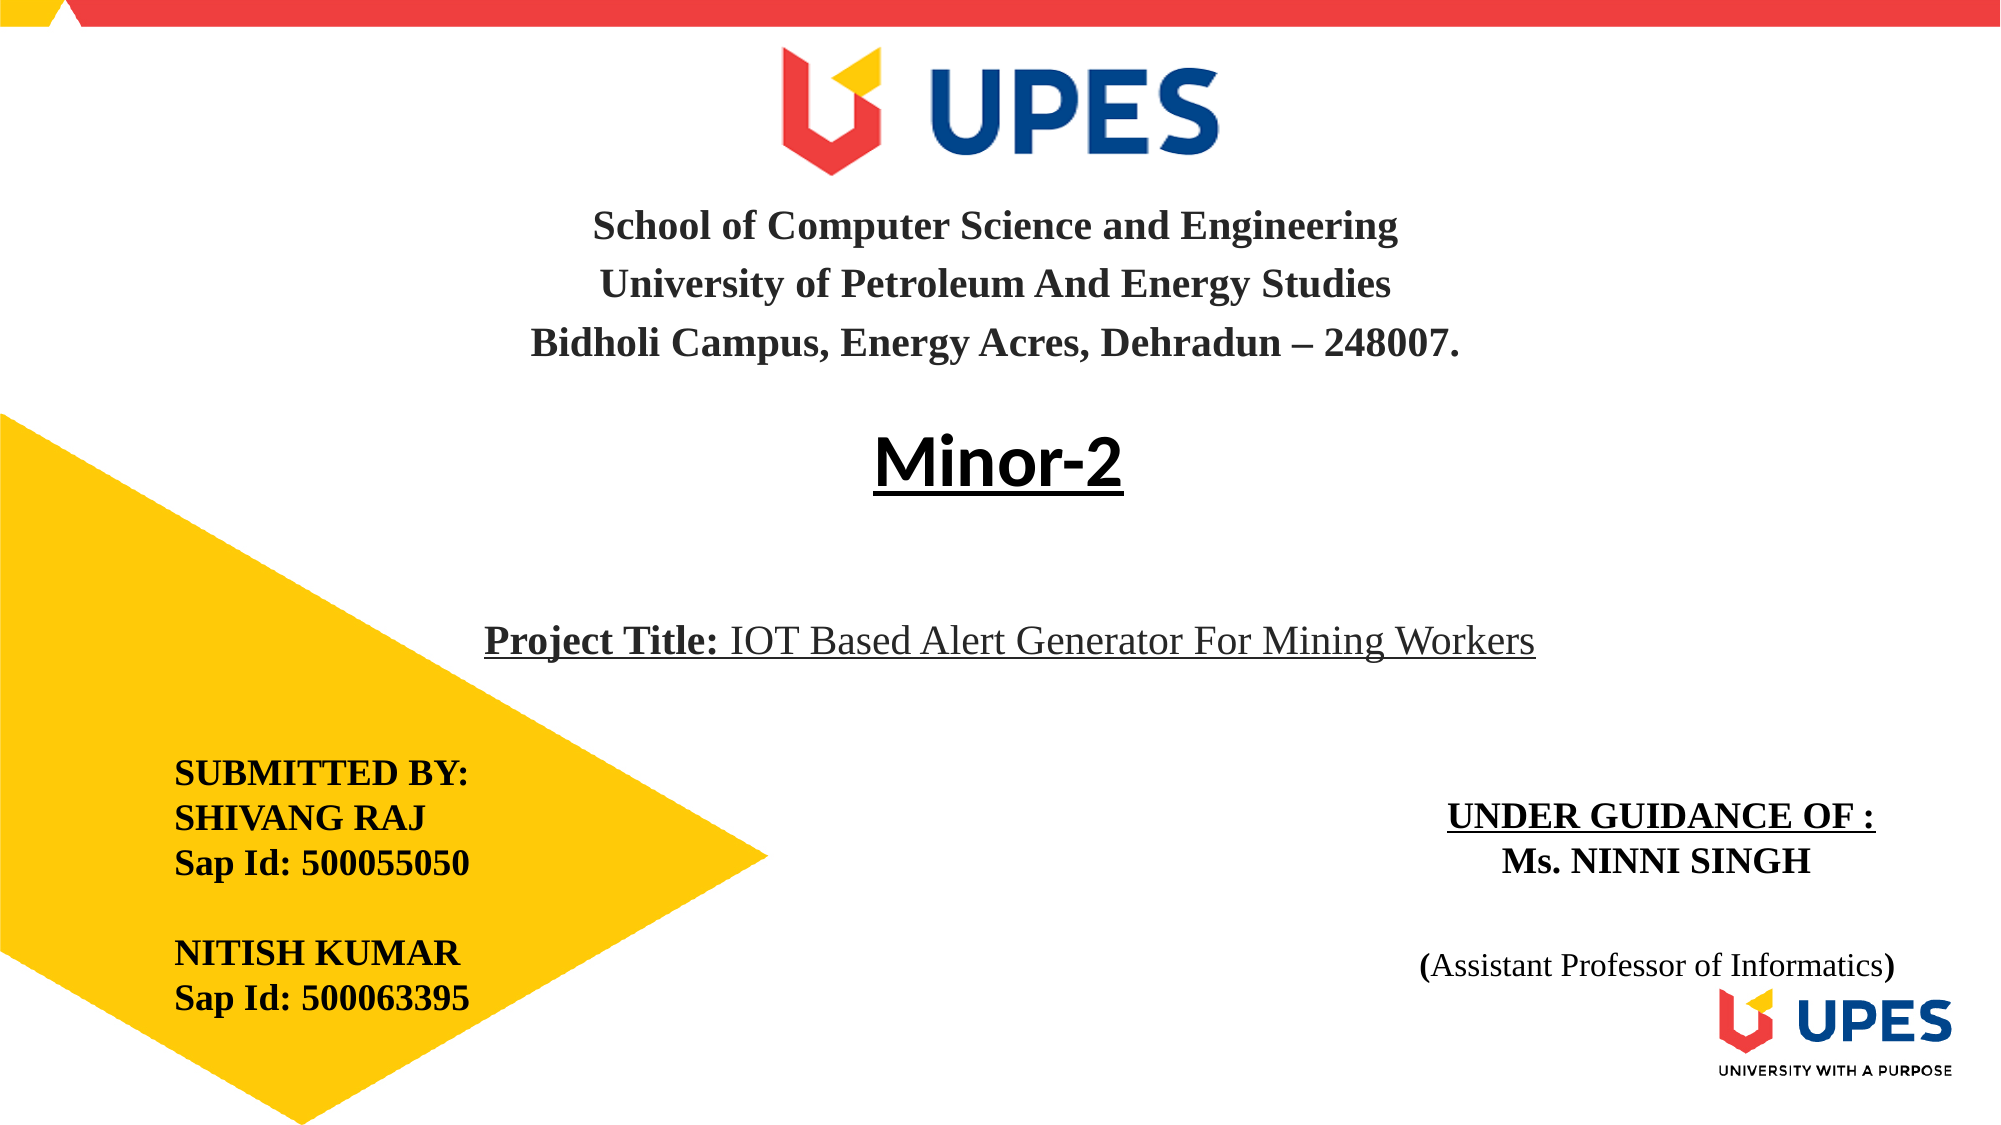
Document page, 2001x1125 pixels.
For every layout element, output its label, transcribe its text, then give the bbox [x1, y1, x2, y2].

text_box UNDER GUIDANCE OF : Ms. NINNI SINGH (Assistant Professor of Informatics) [1411, 783, 1911, 991]
title School of Computer Science and Engineering University of Petroleum And Energy Studies Bidholi Campus, Energy Acres, Dehradun – 248007. [0, 186, 1997, 376]
text_box Minor-2 [250, 403, 1747, 509]
text_box Project Title: IOT Based Alert Generator For Mining Workers [251, 604, 1770, 670]
picture [0, 0, 2001, 1125]
text_box SUBMITTED BY: SHIVANG RAJ Sap Id: 500055050 NITISH KUMAR Sap Id: 500063395 [166, 739, 497, 1025]
